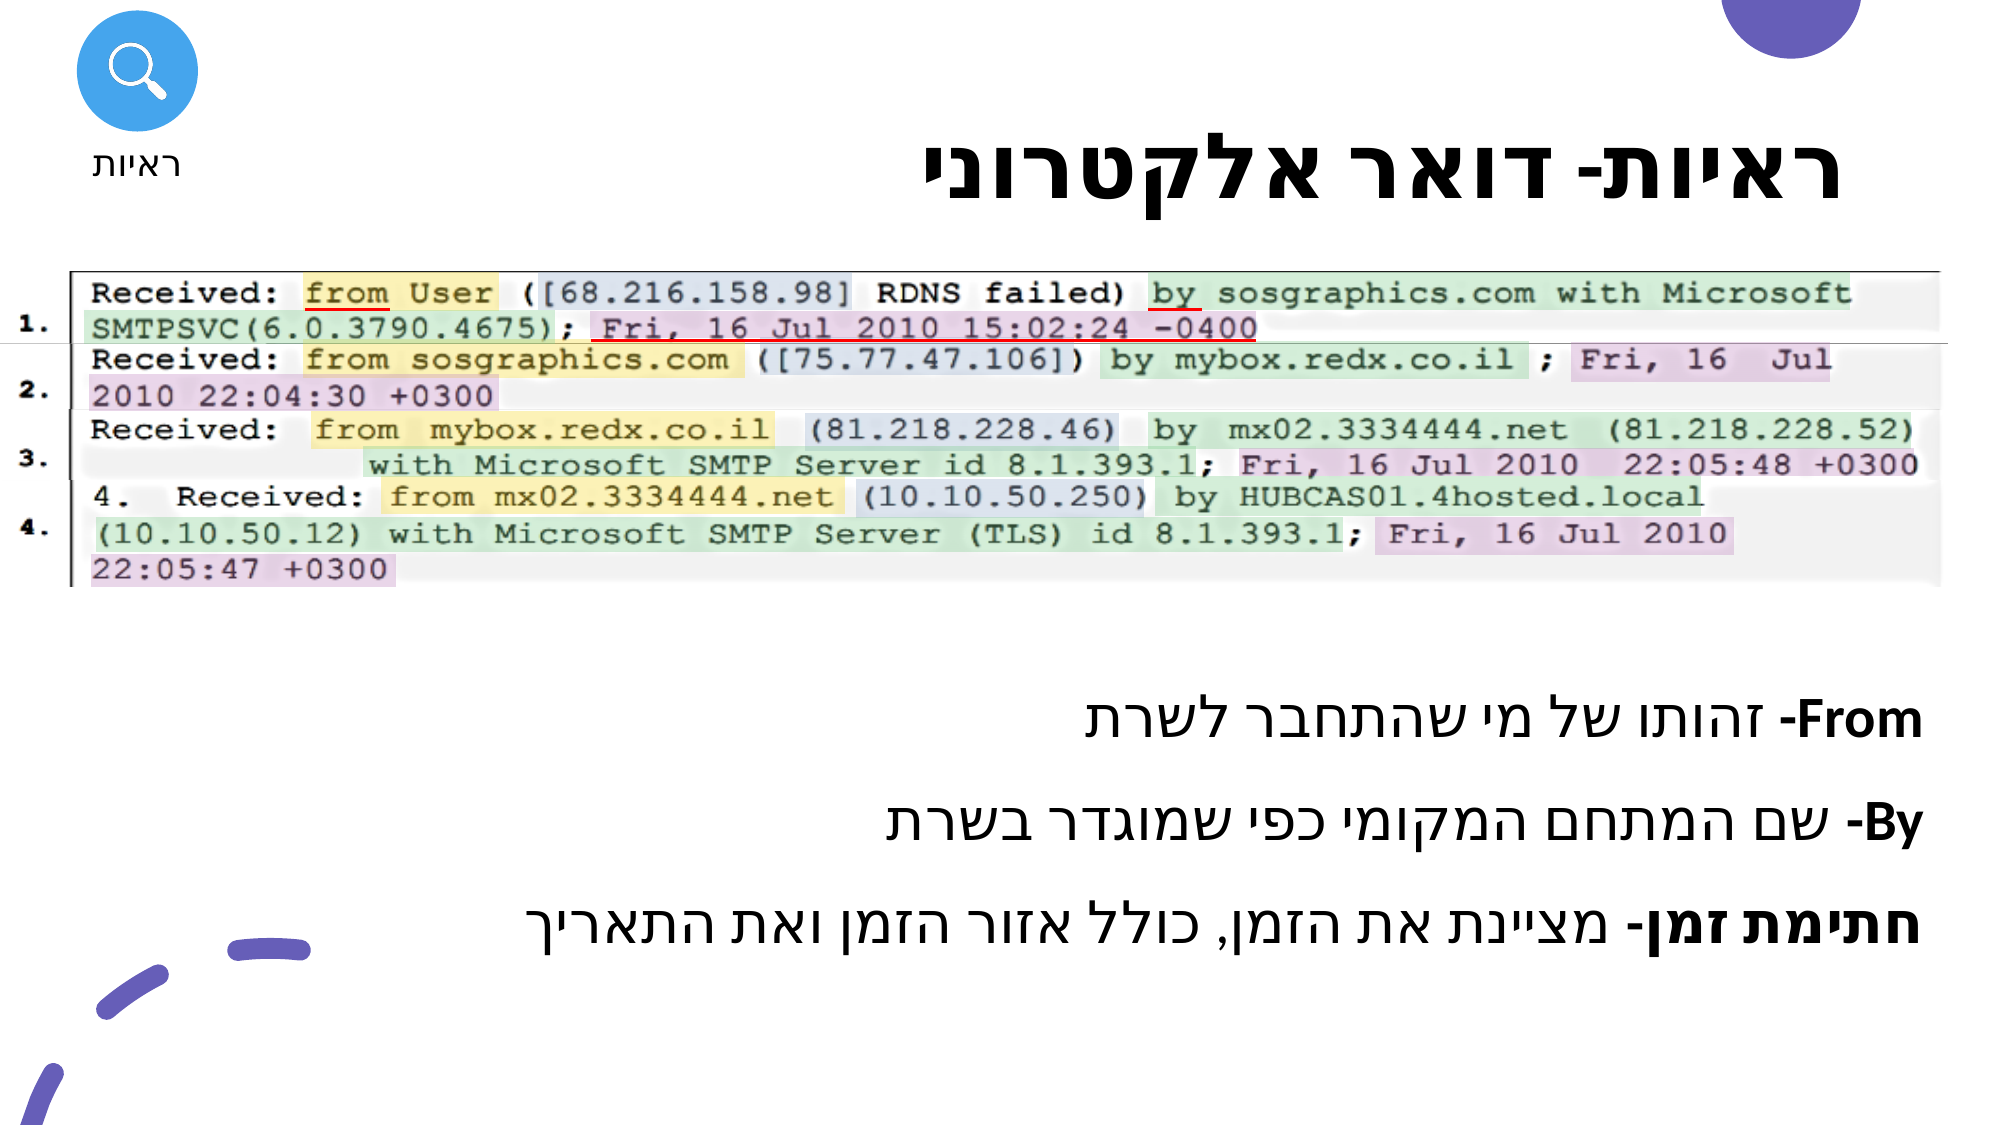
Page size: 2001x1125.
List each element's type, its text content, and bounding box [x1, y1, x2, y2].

picture [1375, 517, 1734, 555]
title ראיות- דואר אלקטרוני [137, 59, 1863, 271]
picture [590, 311, 1256, 340]
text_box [76, 10, 198, 193]
picture [84, 272, 1914, 516]
picture [1100, 341, 1529, 379]
picture [1571, 342, 1830, 383]
list From- זהותו של מי שהתחבר לשרת By- שם המתחם המקומי כפי שמוגדר בשרת חתימת זמן- מציינת את הזמן, כולל אזור הזמן ואת התאריך [498, 657, 1940, 1006]
picture [91, 554, 396, 587]
picture [760, 341, 1074, 375]
picture [1148, 272, 1850, 310]
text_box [0, 271, 1955, 587]
picture [96, 479, 1343, 552]
